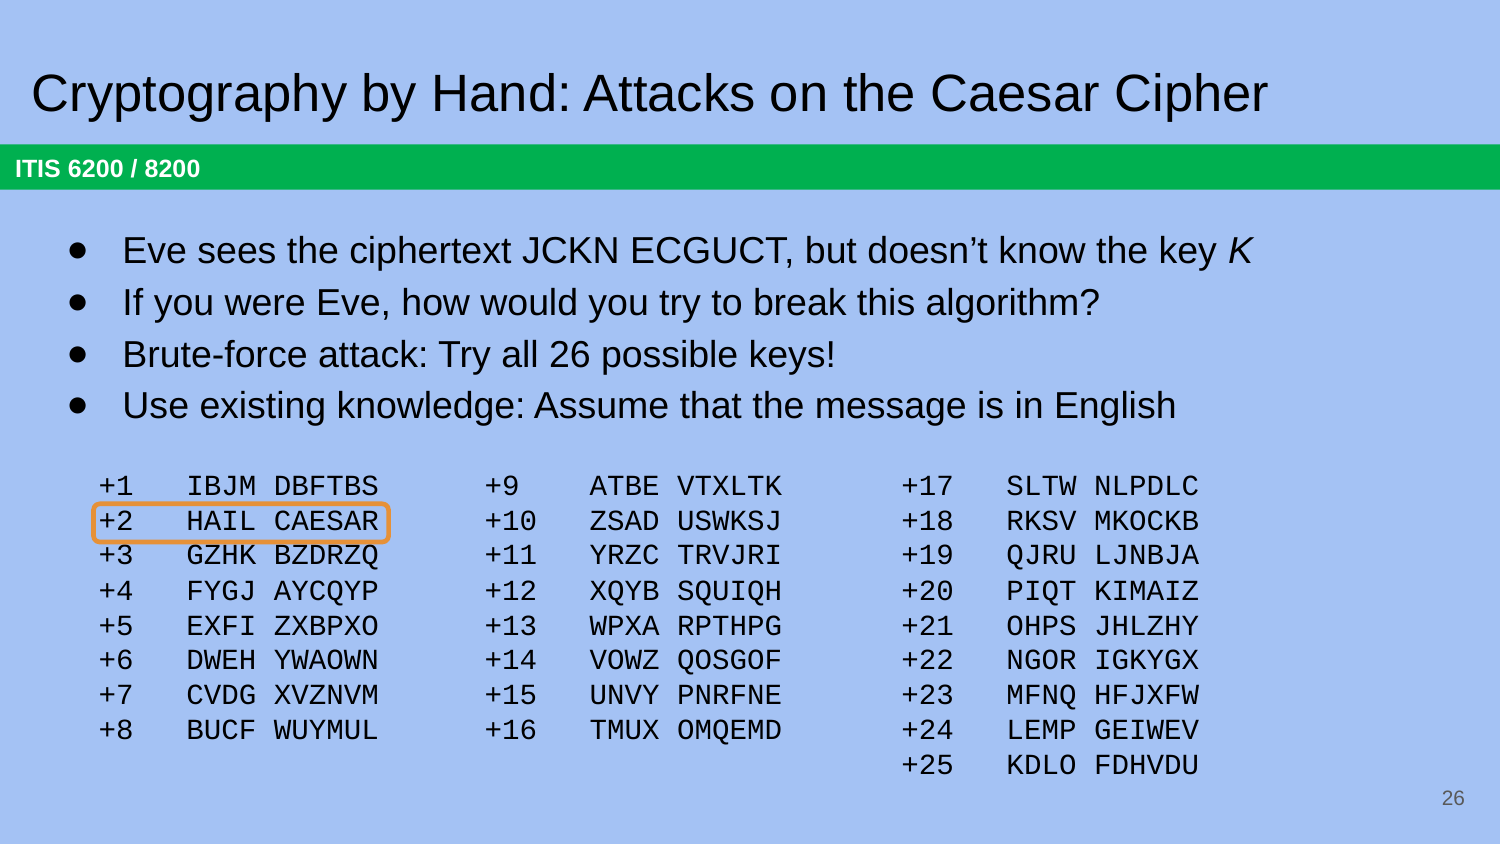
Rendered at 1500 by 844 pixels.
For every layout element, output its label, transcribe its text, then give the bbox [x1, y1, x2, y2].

title Cryptography by Hand: Attacks on the Caesar Cipher [16, 44, 1415, 139]
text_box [83, 450, 1379, 800]
slide_number 26 [1389, 764, 1480, 830]
list Eve sees the ciphertext JCKN ECGUCT, but doesn’t know the key K If you were Eve, how would you try to break this algorithm? Brute-force attack: Try all 26 possible keys! Use existing knowledge: Assume that the message is in English [32, 204, 1431, 710]
